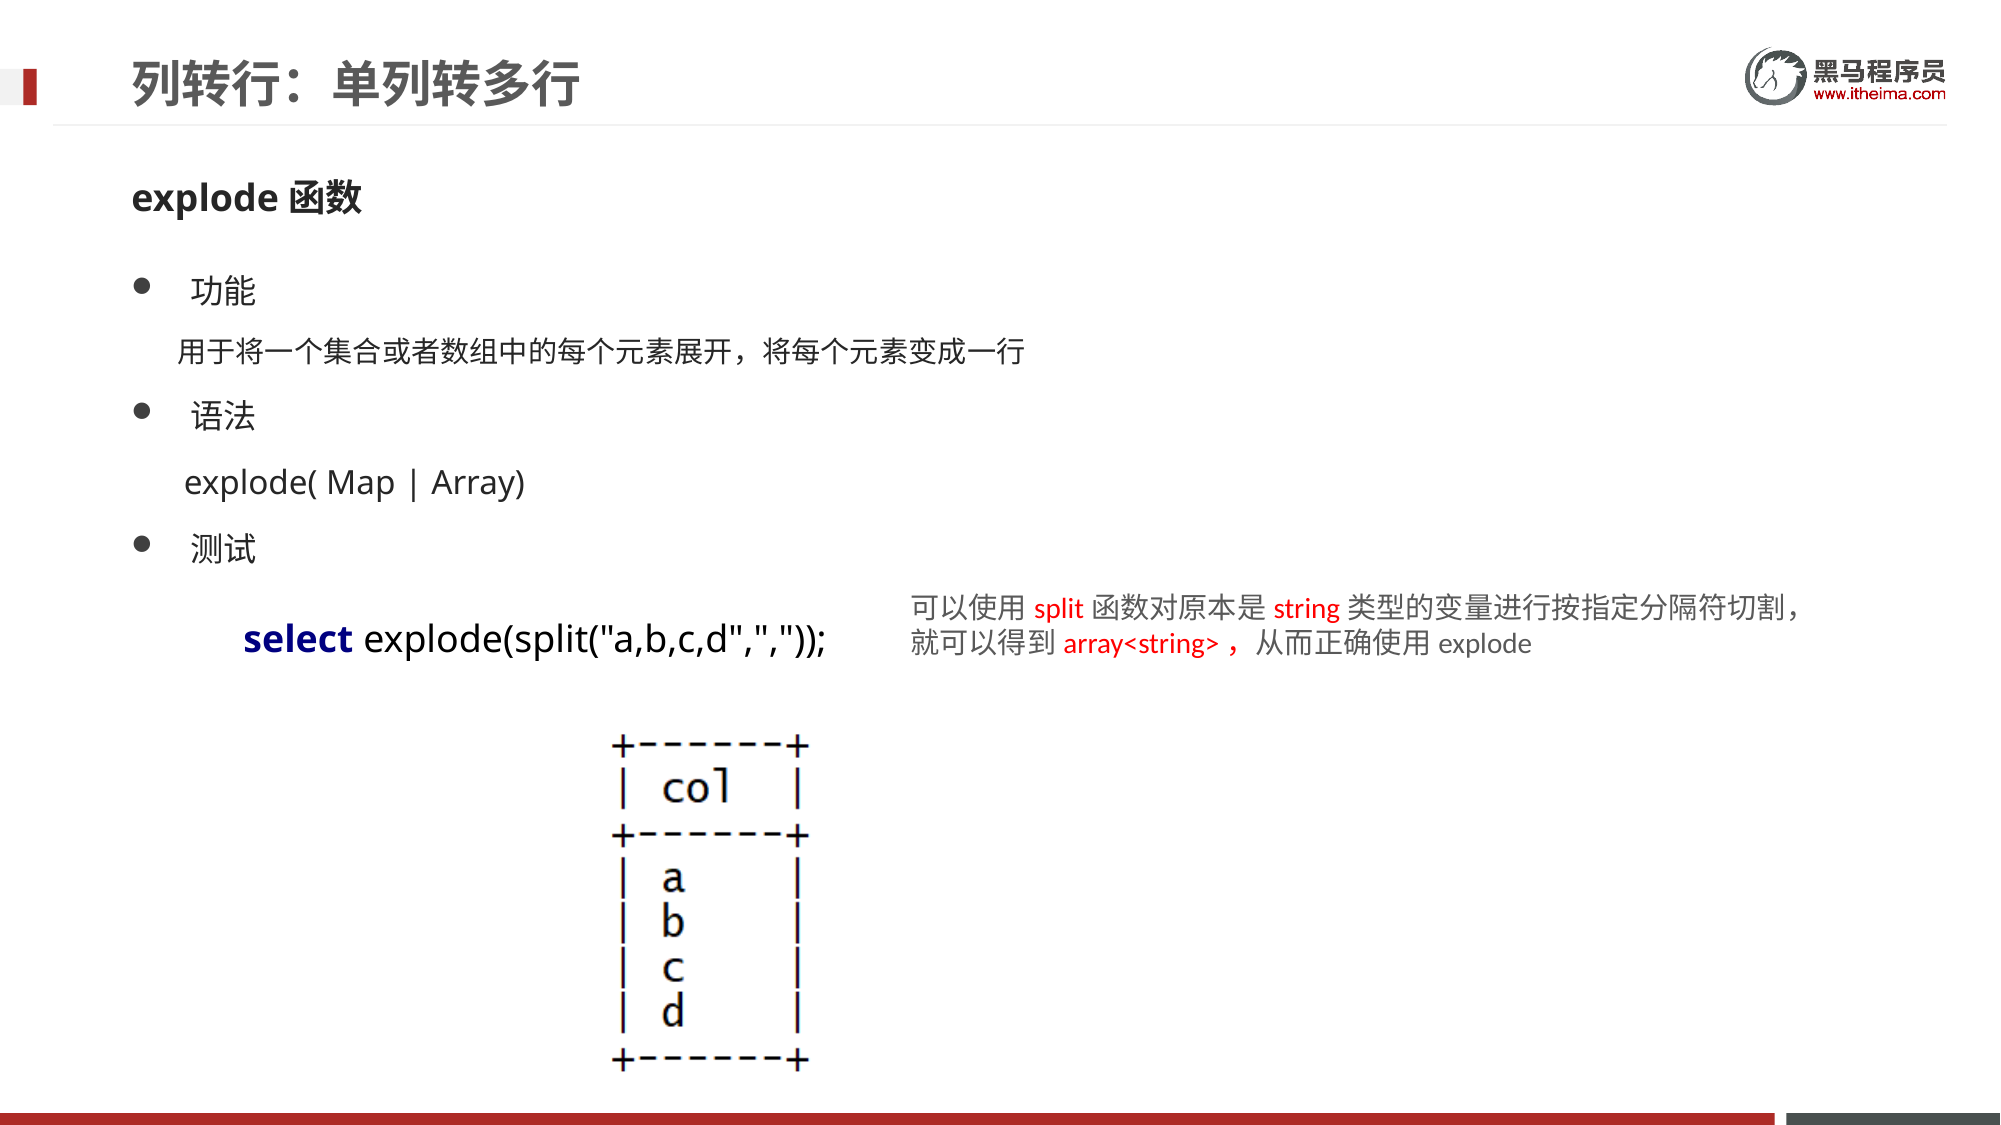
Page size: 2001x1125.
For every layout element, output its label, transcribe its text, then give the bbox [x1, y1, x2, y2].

picture [611, 728, 818, 1076]
picture [1744, 46, 1946, 106]
title 列转行：单列转多行 [116, 40, 1556, 125]
text_box select explode(split("a,b,c,d",",")); [228, 607, 842, 667]
text_box 可以使用split函数对原本是string类型的变量进行按指定分隔符切割， 就可以得到array<string>，从而正确使用explode [895, 581, 1831, 667]
list explode函数 [116, 154, 1880, 239]
list 功能 用于将一个集合或者数组中的每个元素展开，将每个元素变成一行 语法 explode( Map | Array) 测试 [116, 242, 1880, 1125]
